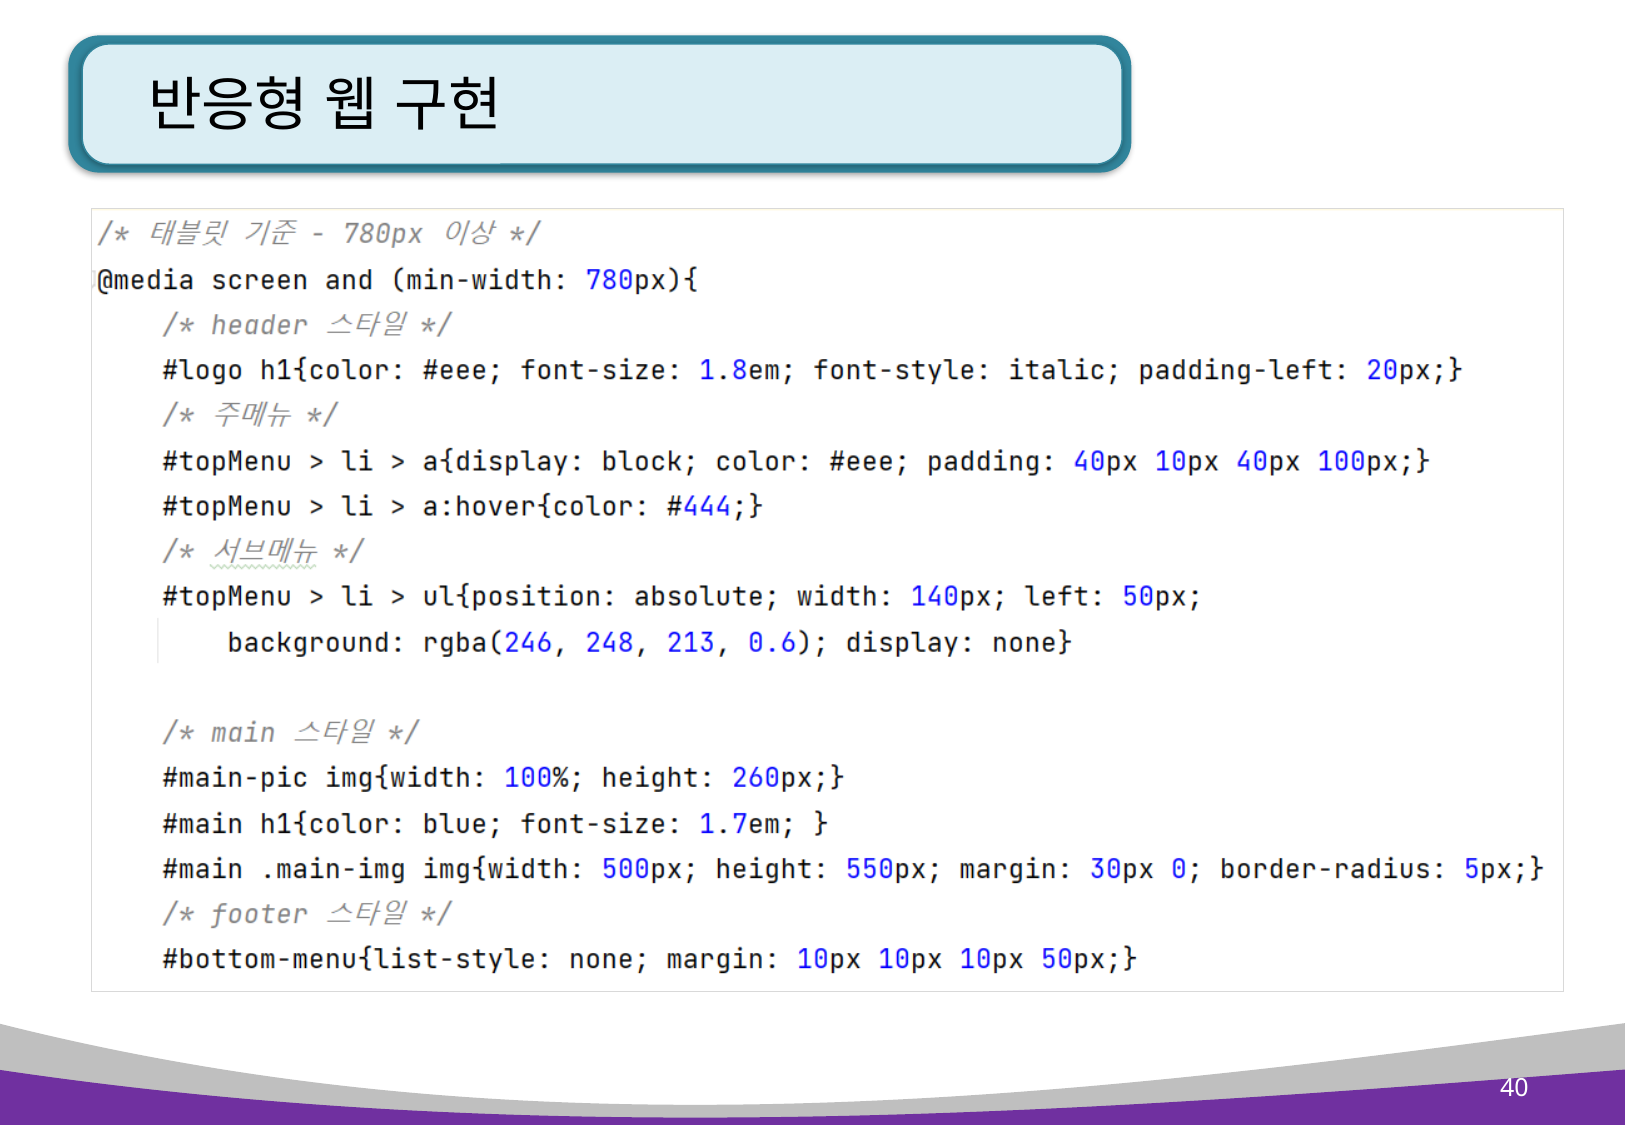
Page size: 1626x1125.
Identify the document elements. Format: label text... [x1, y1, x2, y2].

picture [91, 207, 1564, 993]
title 반응형 웹 구현 [103, 32, 1121, 173]
slide_number 40 [1452, 1058, 1544, 1119]
